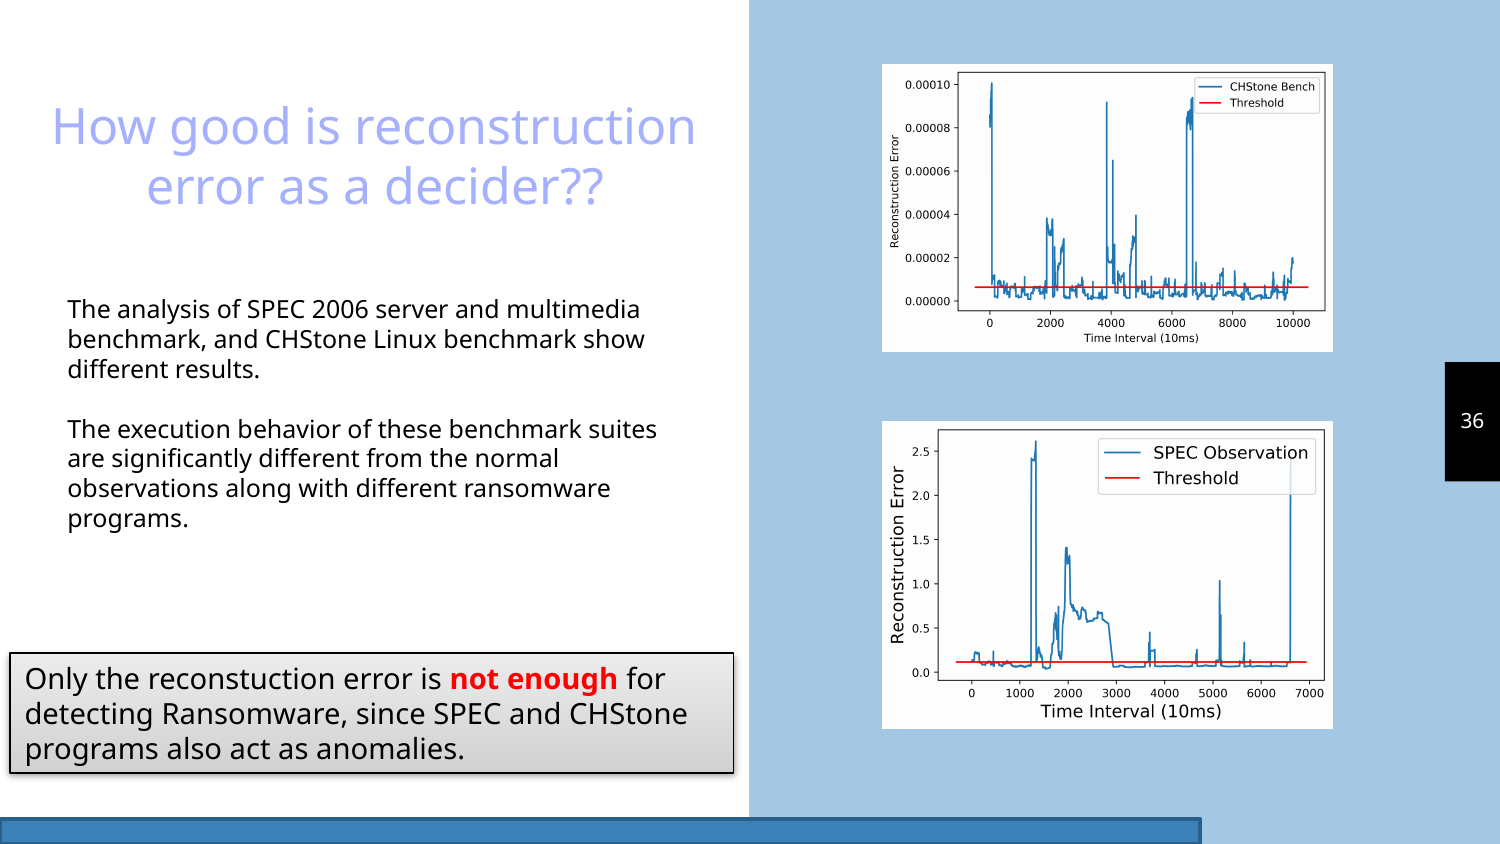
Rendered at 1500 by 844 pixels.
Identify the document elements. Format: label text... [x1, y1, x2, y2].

text_box How good is reconstruction error as a decider?? [0, 64, 750, 230]
text_box The analysis of SPEC 2006 server and multimedia benchmark, and CHStone Linux benchmark show different results. The execution behavior of these benchmark suites are significantly different from the normal observations along with different ransomware programs. [52, 285, 692, 541]
picture [882, 421, 1334, 730]
text_box Only the reconstuction error is not enough for detecting Ransomware, since SPEC and CHStone programs also act as anomalies. [9, 652, 734, 774]
text_box [0, 817, 1202, 844]
slide_number 36 [1444, 362, 1500, 482]
picture [882, 64, 1333, 352]
